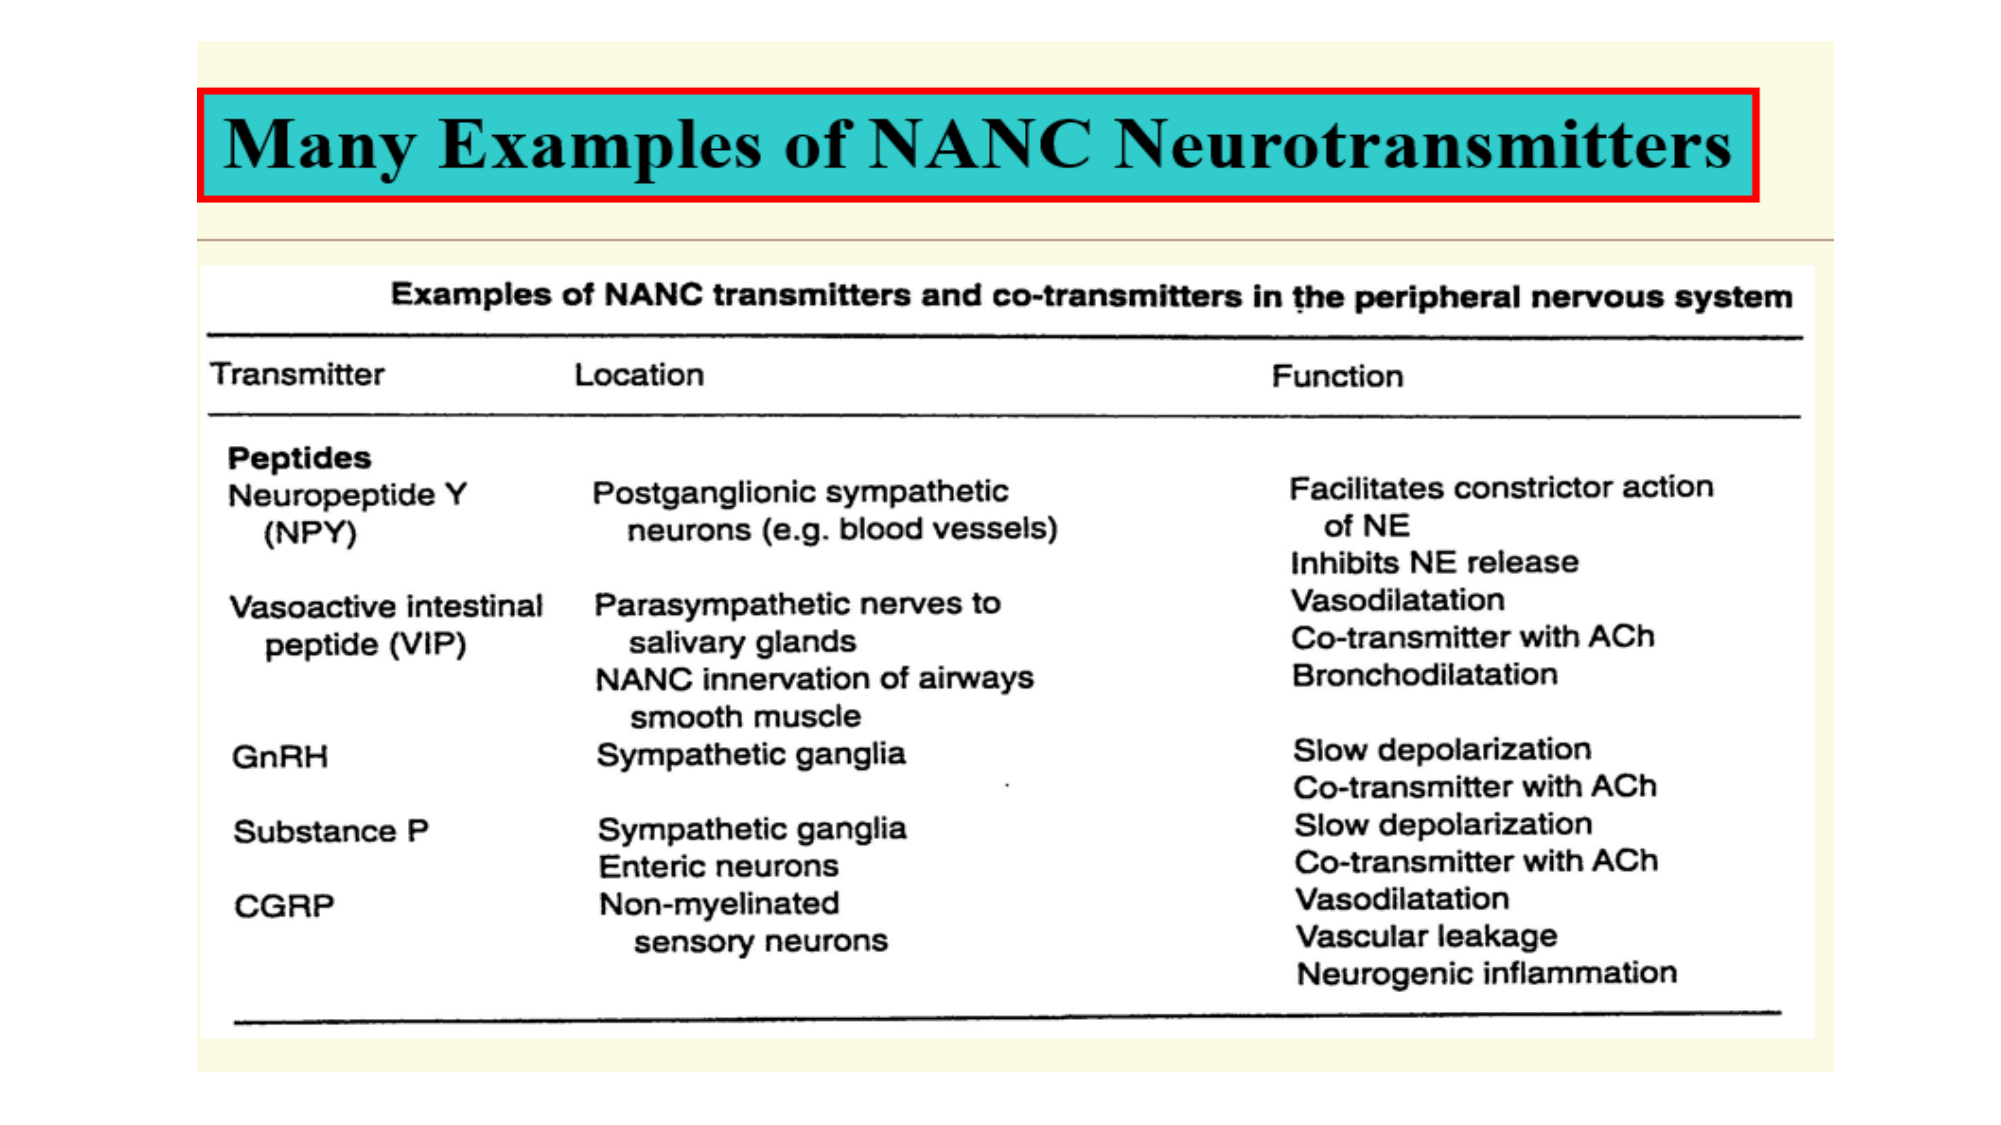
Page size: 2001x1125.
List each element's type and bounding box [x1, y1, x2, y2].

picture [197, 41, 1834, 1072]
